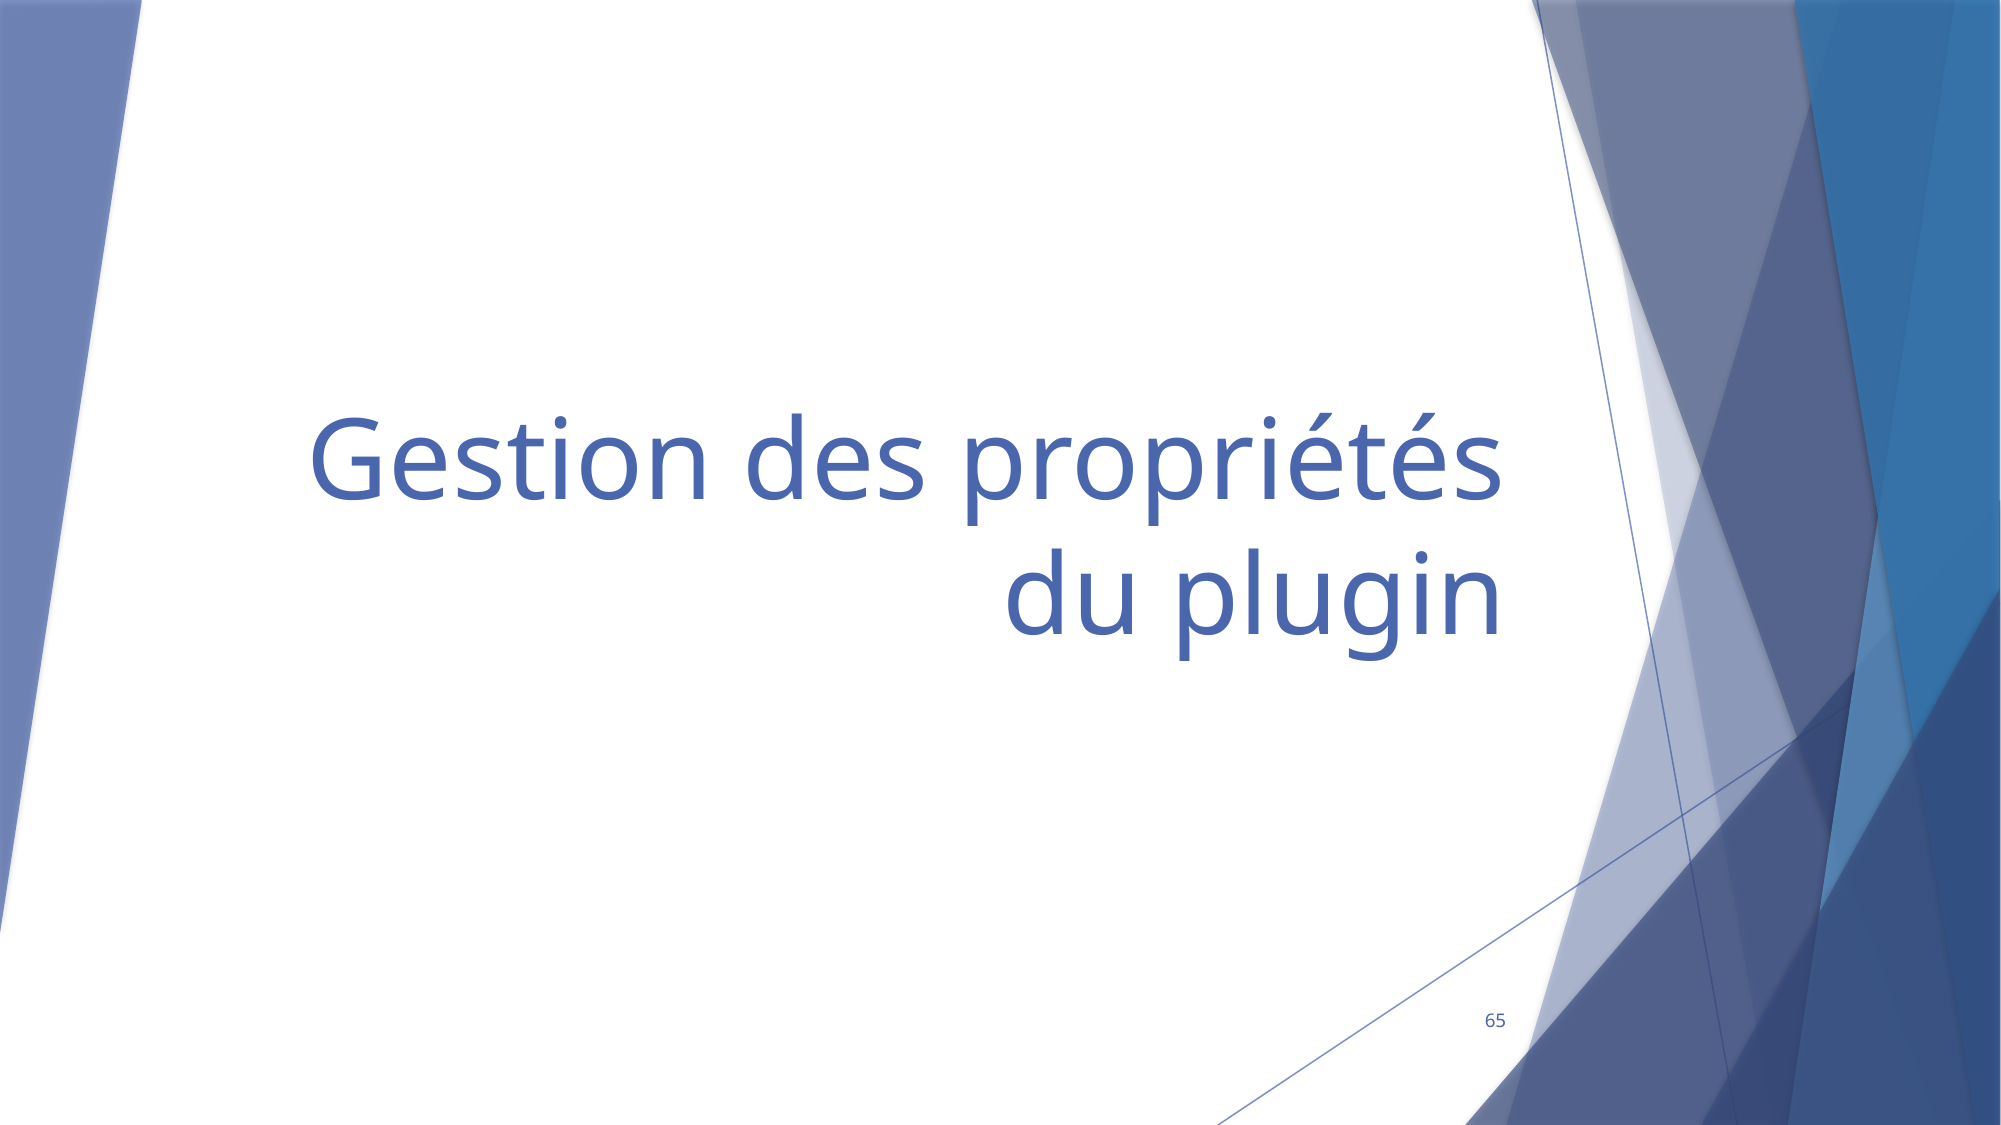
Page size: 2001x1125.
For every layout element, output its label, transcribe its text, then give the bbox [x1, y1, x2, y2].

slide_number 65 [1409, 991, 1522, 1051]
title Gestion des propriétés du plugin [247, 394, 1522, 665]
